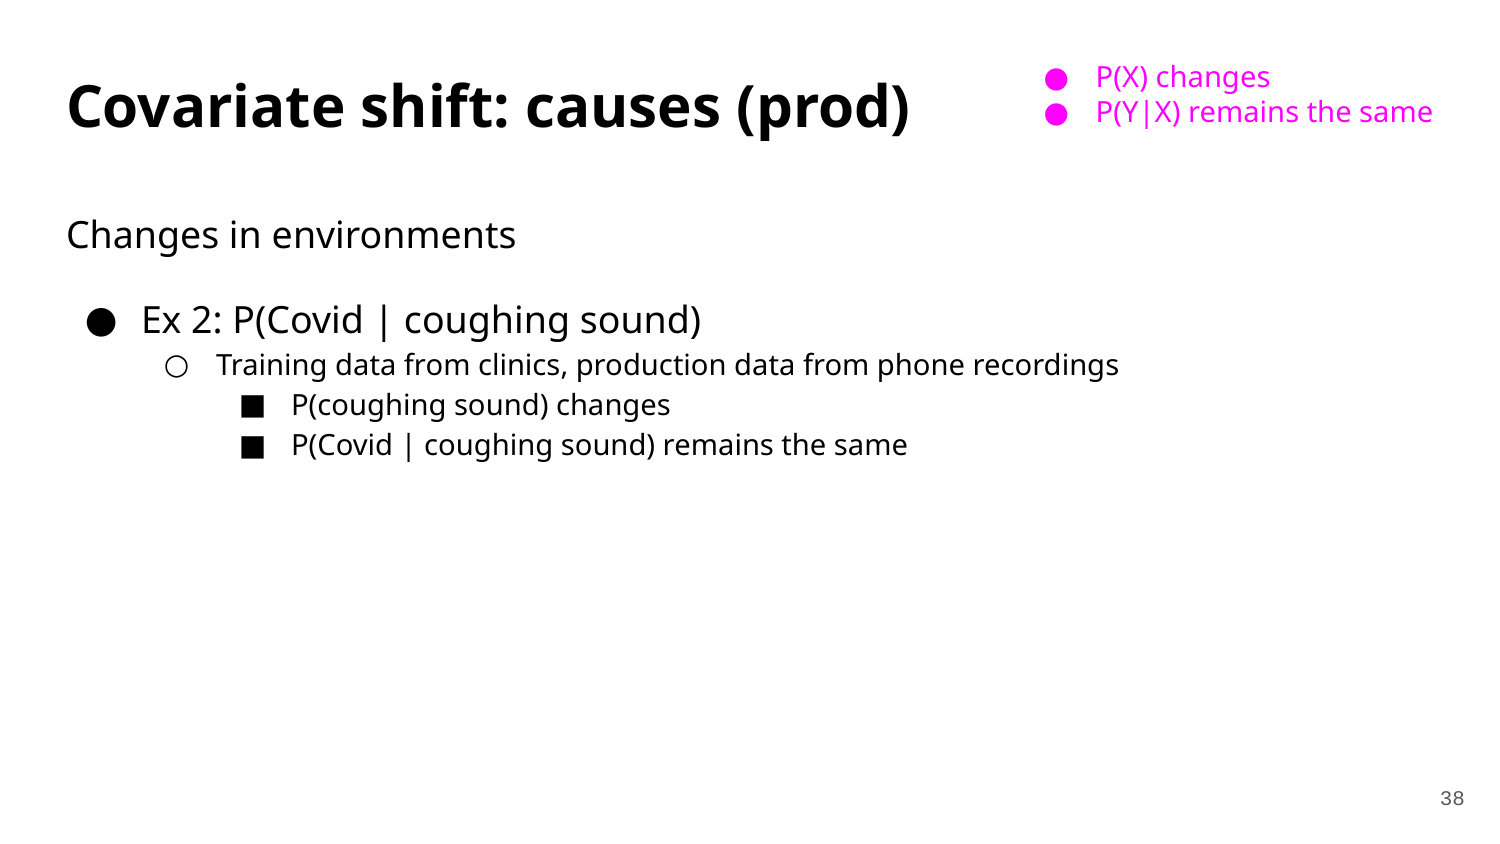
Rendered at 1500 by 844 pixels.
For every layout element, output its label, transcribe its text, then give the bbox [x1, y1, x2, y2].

title Covariate shift: causes (prod) [51, 54, 1005, 134]
text_box P(X) changes P(Y|X) remains the same [1005, 43, 1480, 144]
list Changes in environments Ex 2: P(Covid | coughing sound) Training data from clinics, production data from phone recordings P(coughing sound) changes P(Covid | coughing sound) remains the same [51, 189, 1242, 750]
slide_number 38 [1389, 764, 1480, 830]
